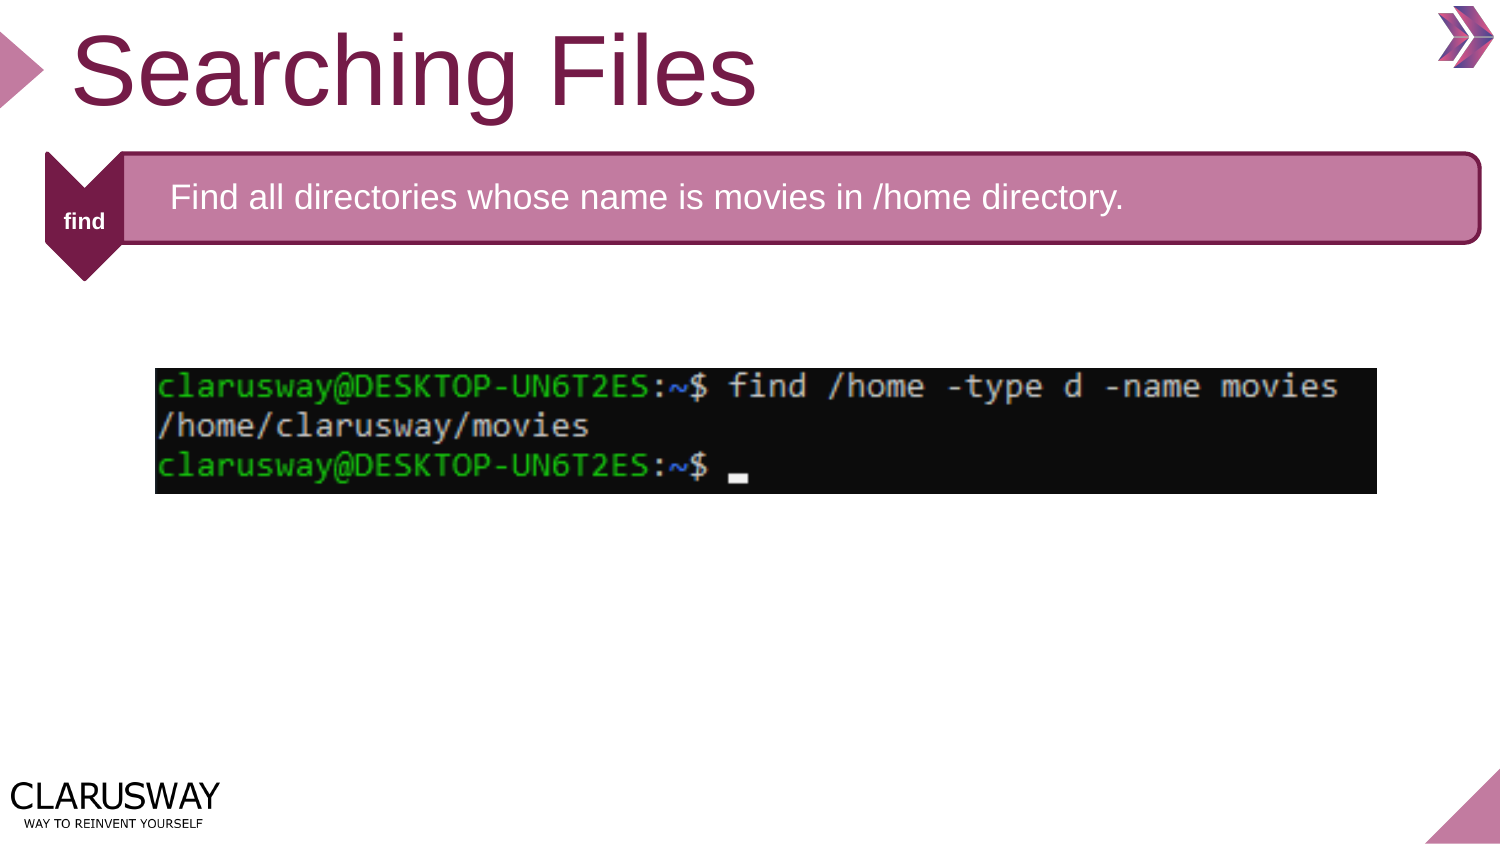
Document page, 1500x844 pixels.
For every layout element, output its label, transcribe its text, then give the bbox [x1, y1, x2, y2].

picture [11, 782, 220, 828]
text_box Searching Files [70, 28, 1419, 132]
picture [155, 368, 1378, 495]
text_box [0, 153, 1480, 280]
picture [1438, 6, 1494, 68]
